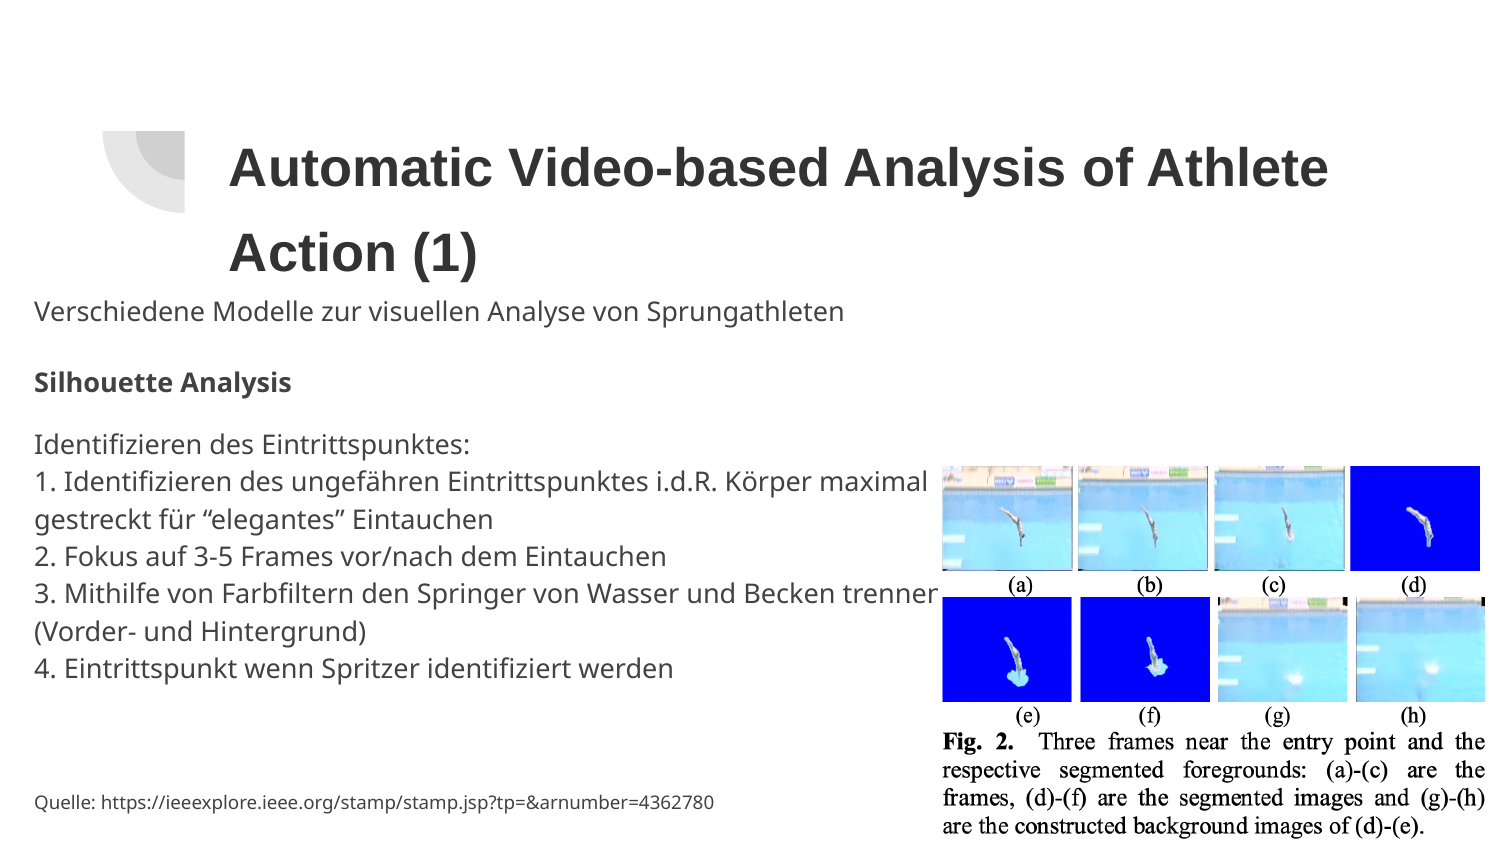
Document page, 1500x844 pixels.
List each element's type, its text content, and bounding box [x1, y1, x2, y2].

picture [938, 454, 1500, 844]
list Verschiedene Modelle zur visuellen Analyse von Sprungathleten Silhouette Analysis Identifizieren des Eintrittspunktes: 1. Identifizieren des ungefähren Eintrittspunktes i.d.R. Körper maximal gestreckt für “elegantes” Eintauchen 2. Fokus auf 3-5 Frames vor/nach dem Eintauchen 3. Mithilfe von Farbfiltern den Springer von Wasser und Becken trennen (Vorder- und Hintergrund) 4. Eintrittspunkt wenn Spritzer identifiziert werden Quelle: https://ieeexplore.ieee.org/stamp/stamp.jsp?tp=&arnumber=4362780 [19, 274, 1173, 692]
title Automatic Video-based Analysis of Athlete Action (1) [213, 98, 1368, 263]
